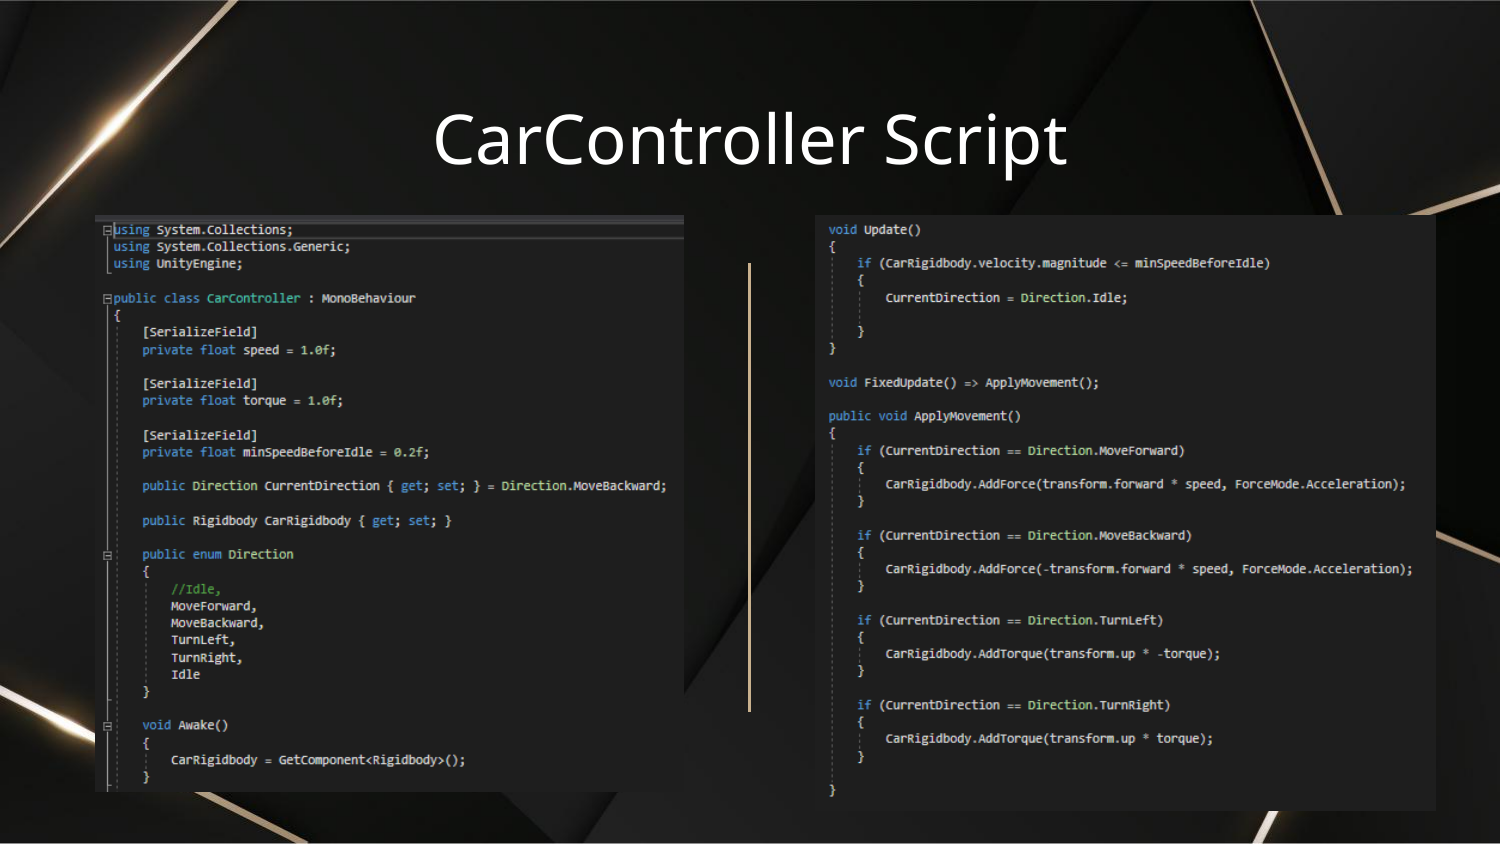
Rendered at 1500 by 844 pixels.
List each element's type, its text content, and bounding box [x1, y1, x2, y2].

title CarController Script [114, 80, 1386, 189]
picture [0, 0, 1500, 844]
